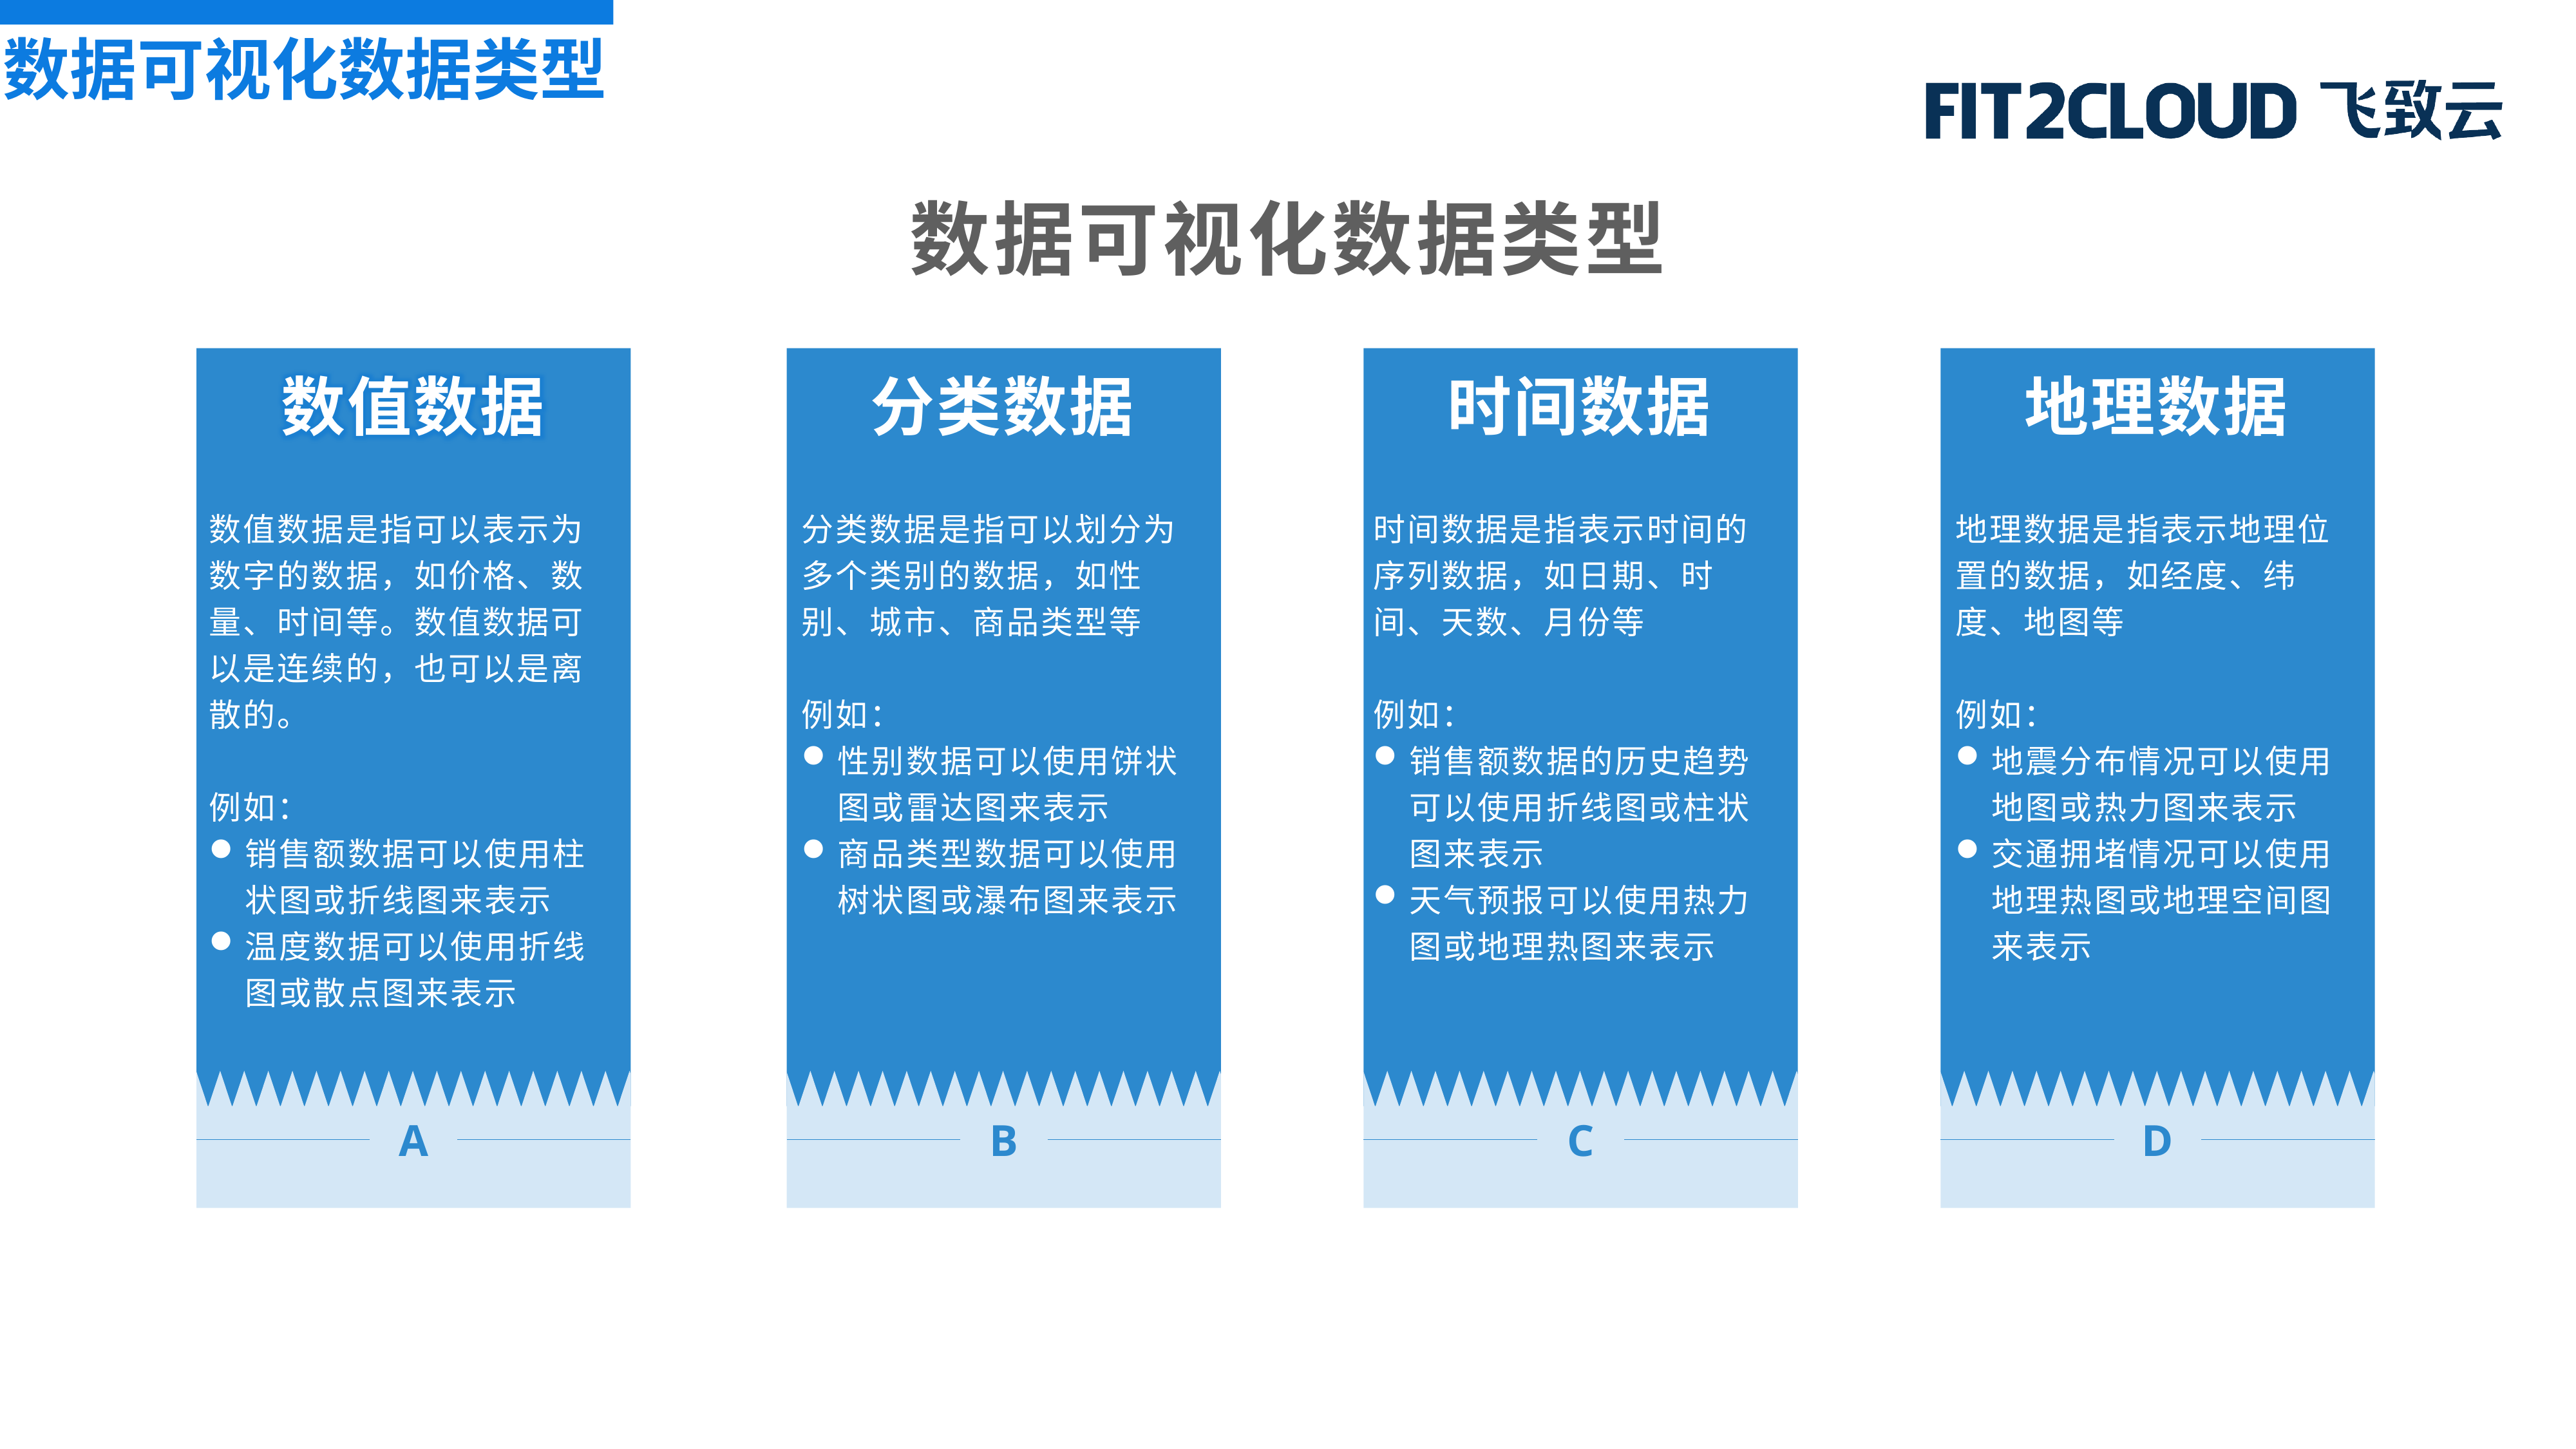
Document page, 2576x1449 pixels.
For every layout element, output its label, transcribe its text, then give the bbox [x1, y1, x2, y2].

text_box D [1940, 1140, 2375, 1208]
text_box [1363, 348, 1798, 1088]
text_box D [1940, 1072, 1946, 1139]
text_box 数值数据是指可以表示为数字的数据，如价格、数量、时间等。数值数据可以是连续的，也可以是离散的。 例如： 销售额数据可以使用柱状图或折线图来表示 温度数据可以使用折线图或散点图来表示 [199, 496, 627, 1152]
text_box 分类数据 [788, 346, 1216, 476]
text_box 时间数据 [1365, 346, 1793, 476]
text_box A [196, 1140, 631, 1208]
text_box [786, 348, 1221, 1084]
text_box [0, 0, 614, 25]
text_box A [196, 1072, 199, 1139]
text_box [2370, 348, 2375, 1073]
picture [1926, 80, 2503, 140]
text_box 地理数据 [1942, 346, 2370, 503]
text_box C [1363, 1140, 1798, 1208]
text_box 分类数据是指可以划分为多个类别的数据，如性别、城市、商品类型等 例如： 性别数据可以使用饼状图或雷达图来表示 商品类型数据可以使用树状图或瀑布图来表示 [791, 496, 1219, 1152]
text_box [196, 480, 631, 1077]
text_box 数据可视化数据类型 [880, 162, 1696, 292]
text_box 时间数据是指表示时间的序列数据，如日期、时间、天数、月份等 例如： 销售额数据的历史趋势可以使用折线图或柱状图来表示 天气预报可以使用热力图或地理热图来表示 [1363, 496, 1790, 1152]
text_box B [786, 1072, 791, 1139]
text_box 数据可视化数据类型 [3, 26, 664, 184]
text_box 数值数据 [200, 346, 627, 476]
text_box A [627, 1070, 631, 1139]
text_box 地理数据是指表示地理位置的数据，如经度、纬度、地图等 例如： 地震分布情况可以使用地图或热力图来表示 交通拥堵情况可以使用地理热图或地理空间图来表示 [1946, 496, 2373, 1152]
text_box [1940, 348, 1946, 1084]
text_box B [786, 1140, 1221, 1208]
text_box C [1790, 1070, 1798, 1139]
